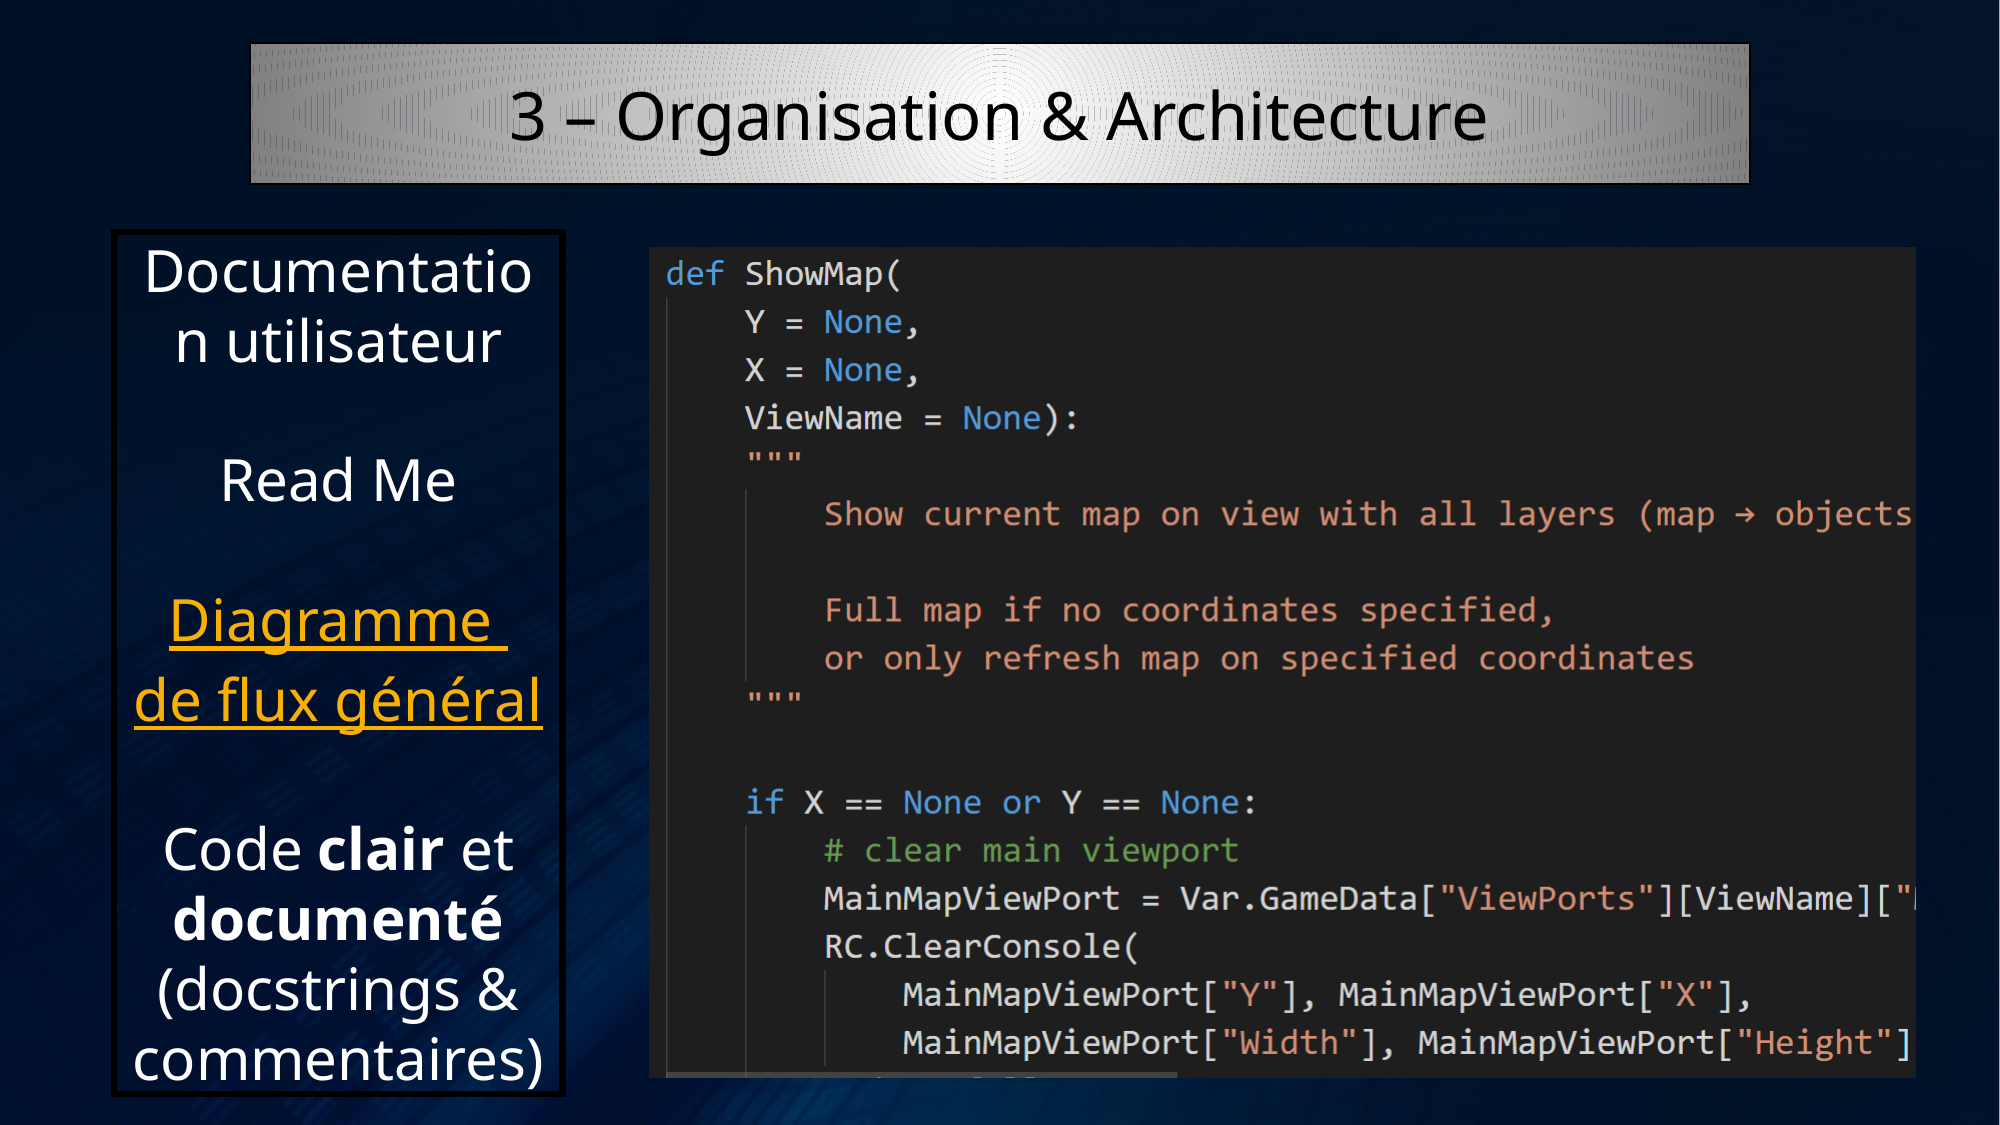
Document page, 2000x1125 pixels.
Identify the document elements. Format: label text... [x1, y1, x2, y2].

picture [0, 0, 2000, 1125]
text_box 3 – Organisation & Architecture [249, 42, 1751, 185]
text_box Documentation utilisateur Read Me Diagramme de flux général Code clair et documenté (docstrings & commentaires) [113, 231, 564, 1095]
